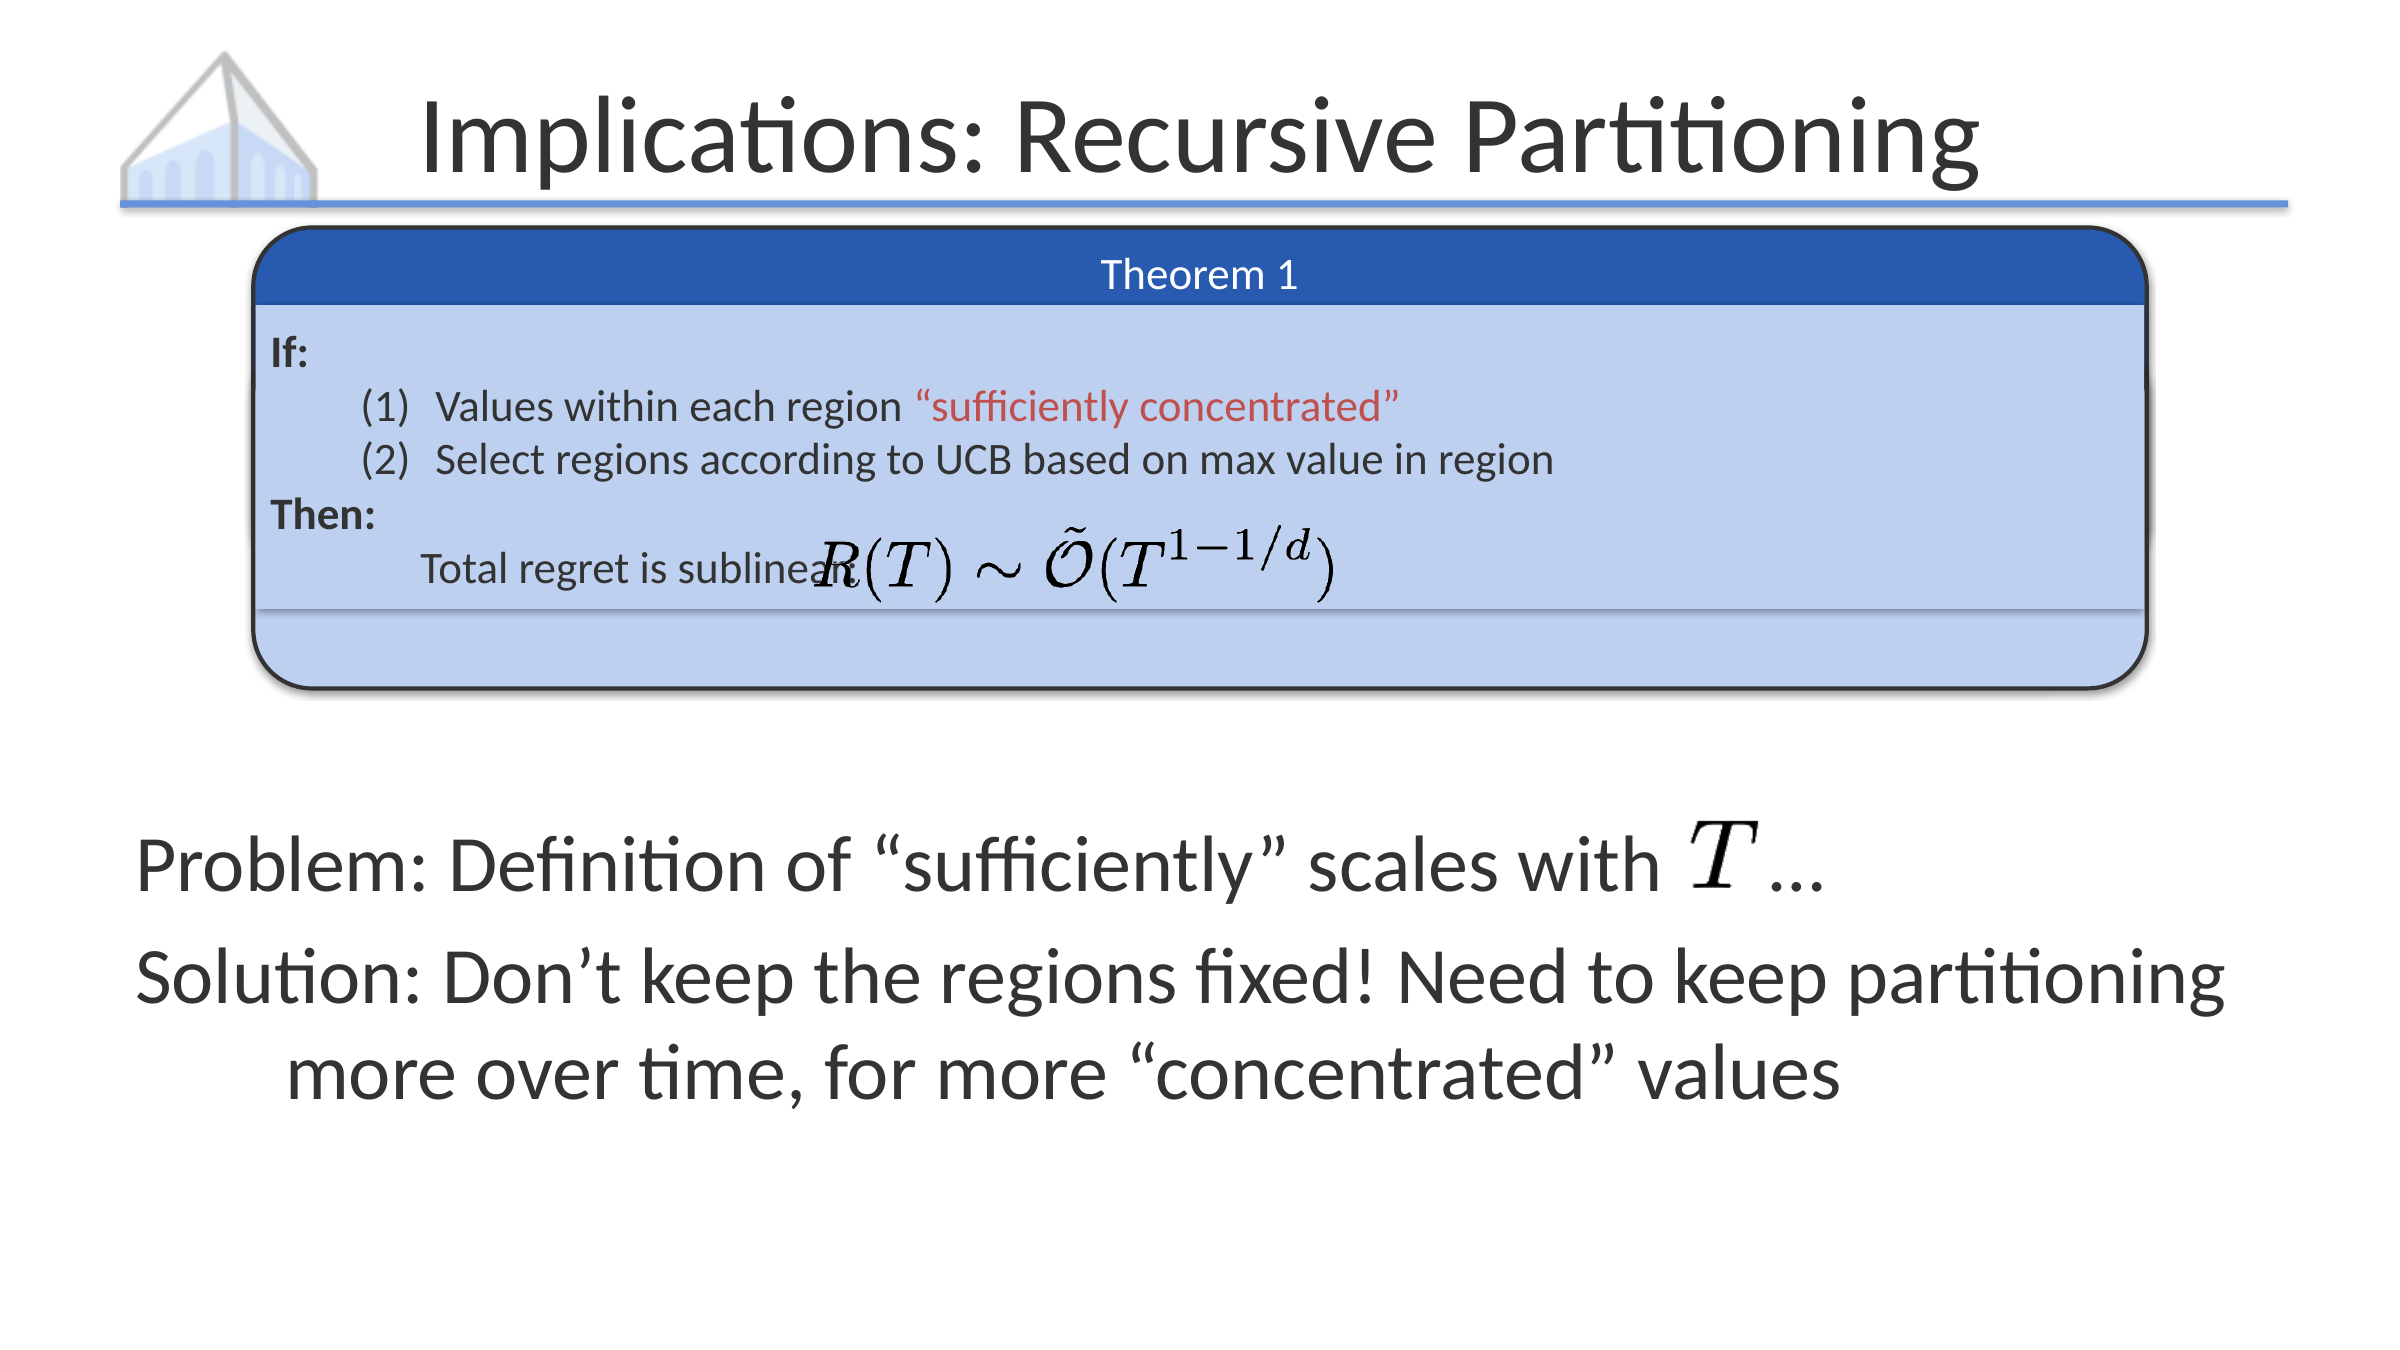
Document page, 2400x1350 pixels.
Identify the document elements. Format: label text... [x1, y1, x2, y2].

picture [811, 518, 1343, 614]
list Problem: Definition of “sufficiently” scales with … Solution: Don’t keep the regions fixed! Need to keep partitioning more over time, for more “concentrated” values [120, 688, 2280, 1350]
text_box [251, 225, 2149, 306]
text_box If: Values within each region “sufficiently concentrated” Select regions according to UCB based on max value in region Then: Total regret is sublinear: [253, 303, 2146, 611]
picture [1688, 757, 1763, 940]
title Implications: Recursive Partitioning [0, 28, 2400, 228]
text_box Theorem 1 [940, 237, 1460, 306]
text_box [251, 618, 2149, 688]
